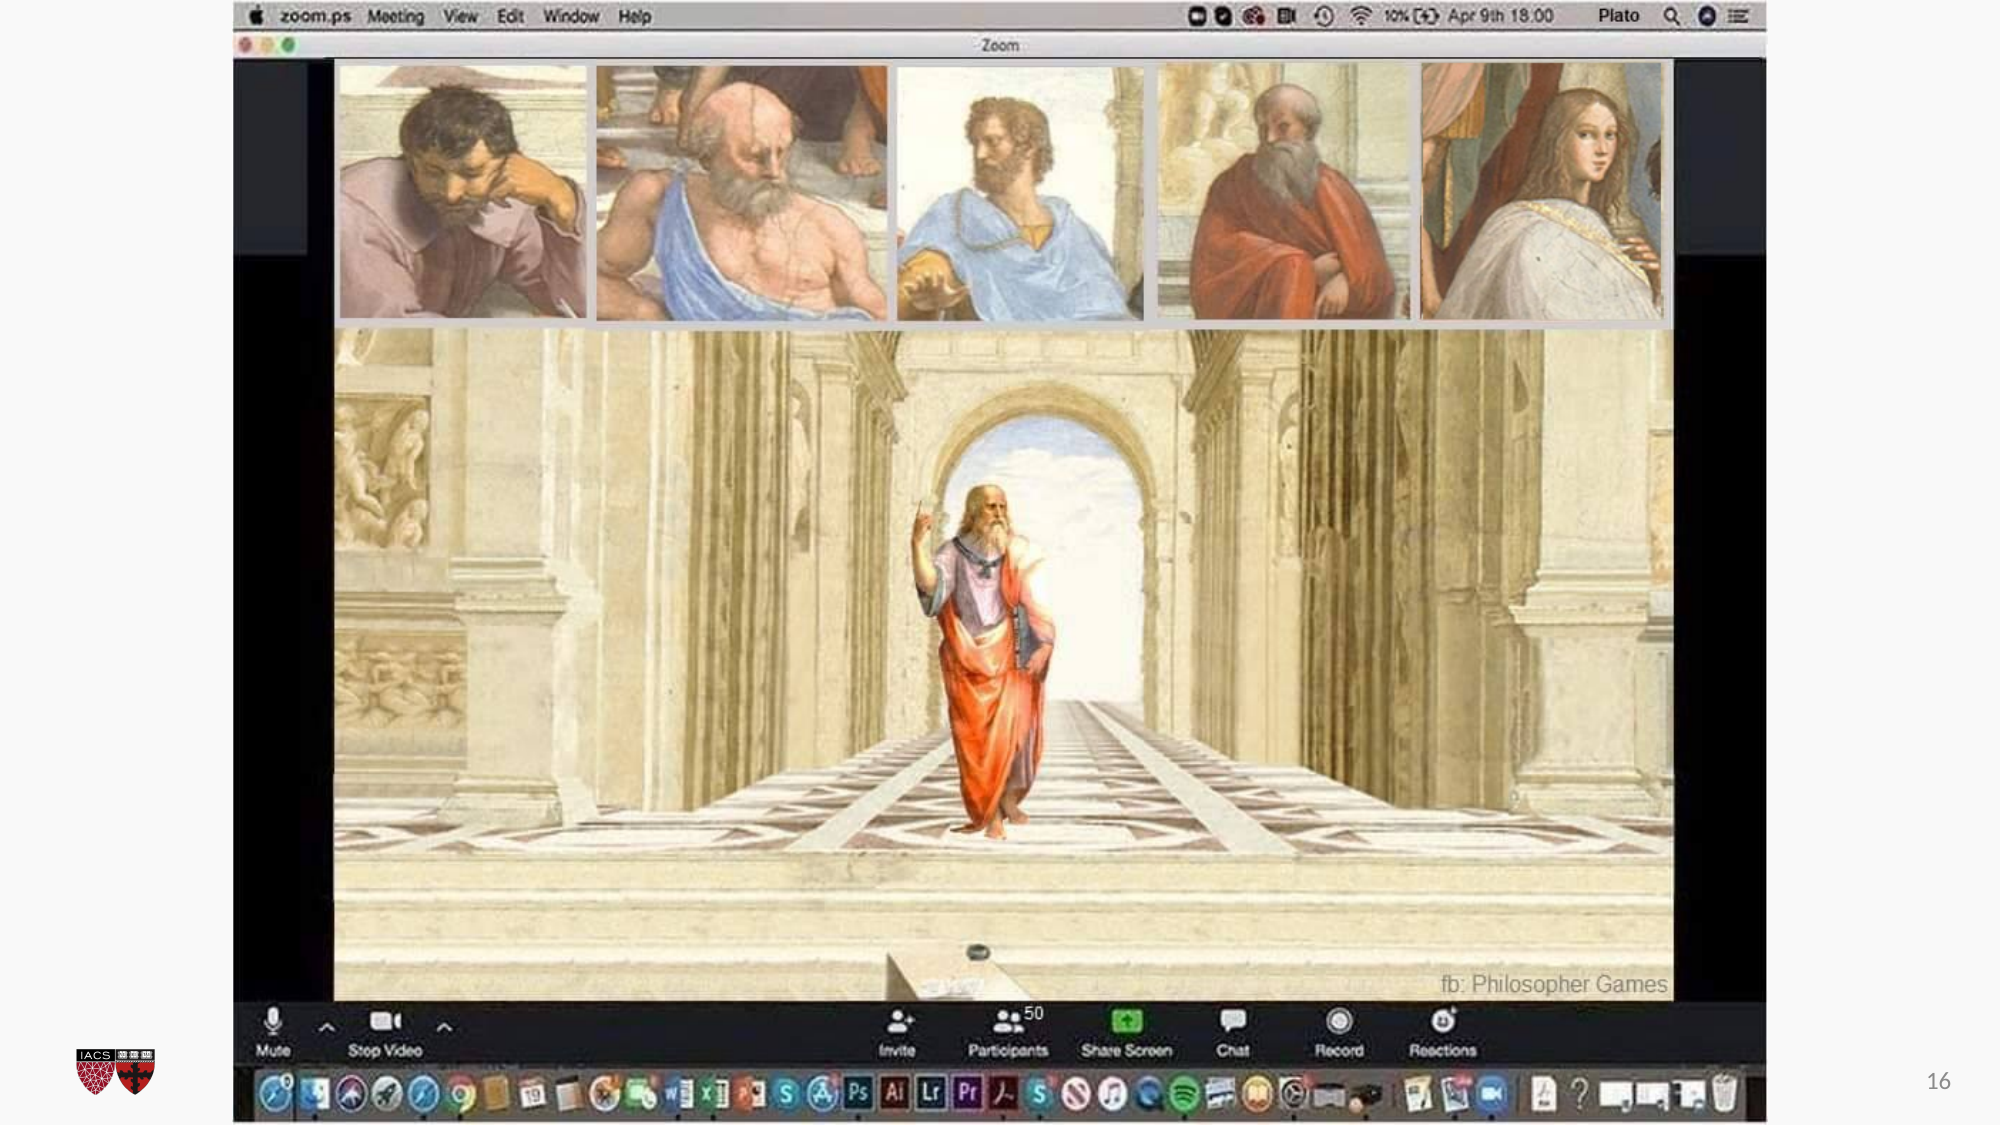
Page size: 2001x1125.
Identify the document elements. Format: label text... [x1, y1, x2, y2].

slide_number 16 [1771, 1050, 1967, 1110]
picture [232, 0, 1768, 1125]
picture [75, 1049, 155, 1095]
